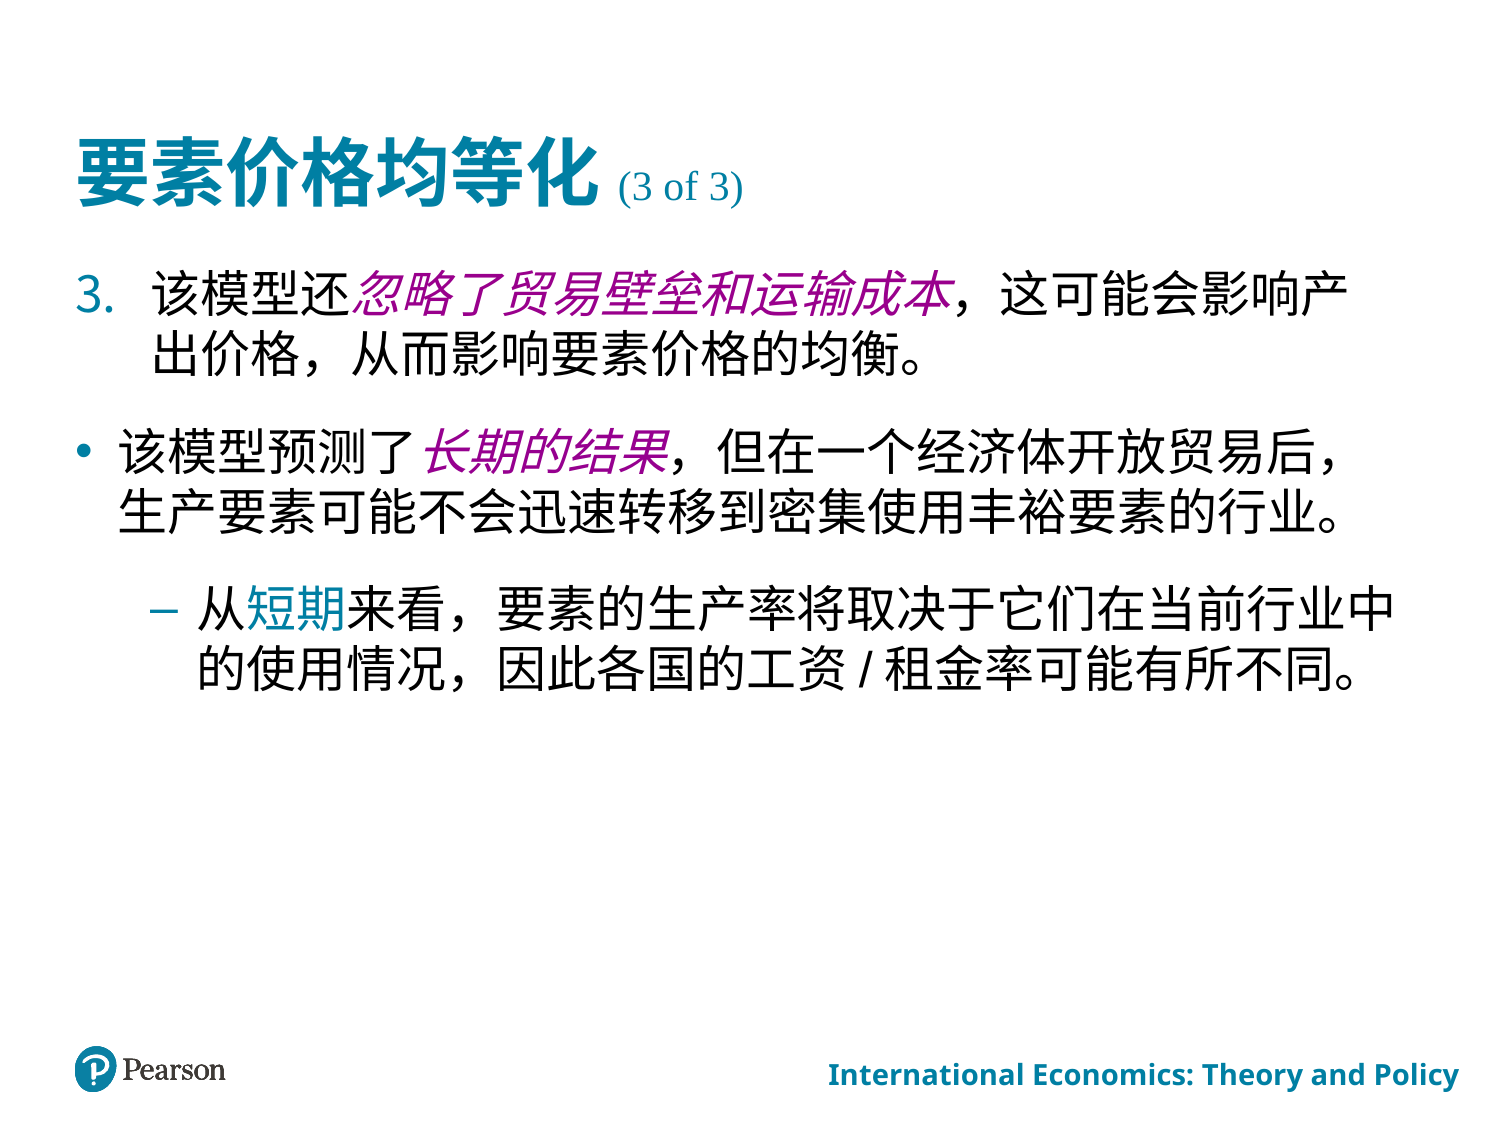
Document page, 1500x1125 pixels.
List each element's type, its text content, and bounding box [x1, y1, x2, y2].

list 该模型还忽略了贸易壁垒和运输成本，这可能会影响产出价格，从而影响要素价格的均衡。 该模型预测了长期的结果，但在一个经济体开放贸易后，生产要素可能不会迅速转移到密集使用丰裕要素的行业。 从短期来看，要素的生产率将取决于它们在当前行业中的使用情况，因此各国的工资/租金率可能有所不同。 [75, 262, 1400, 894]
title 要素价格均等化(3 of 3) [75, 35, 1350, 216]
